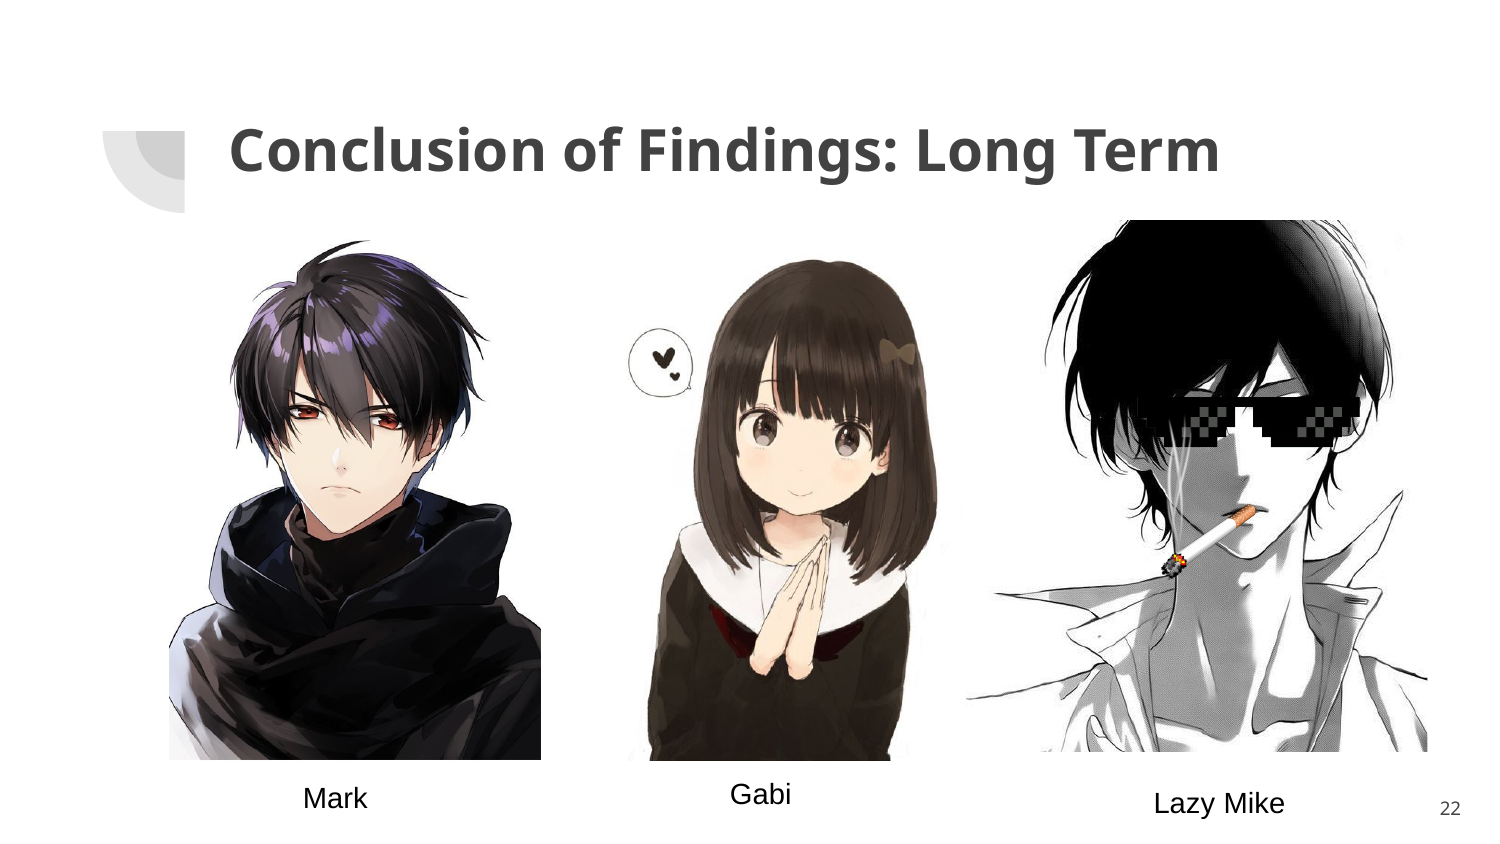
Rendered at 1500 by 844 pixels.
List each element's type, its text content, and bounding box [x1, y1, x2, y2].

picture [602, 220, 1428, 765]
text_box Mark [287, 770, 539, 813]
title Conclusion of Findings: Long Term [213, 98, 1368, 178]
text_box Lazy Mike [1138, 774, 1390, 818]
picture [169, 229, 541, 762]
slide_number ‹#› [1386, 777, 1477, 842]
text_box Gabi [714, 771, 966, 809]
